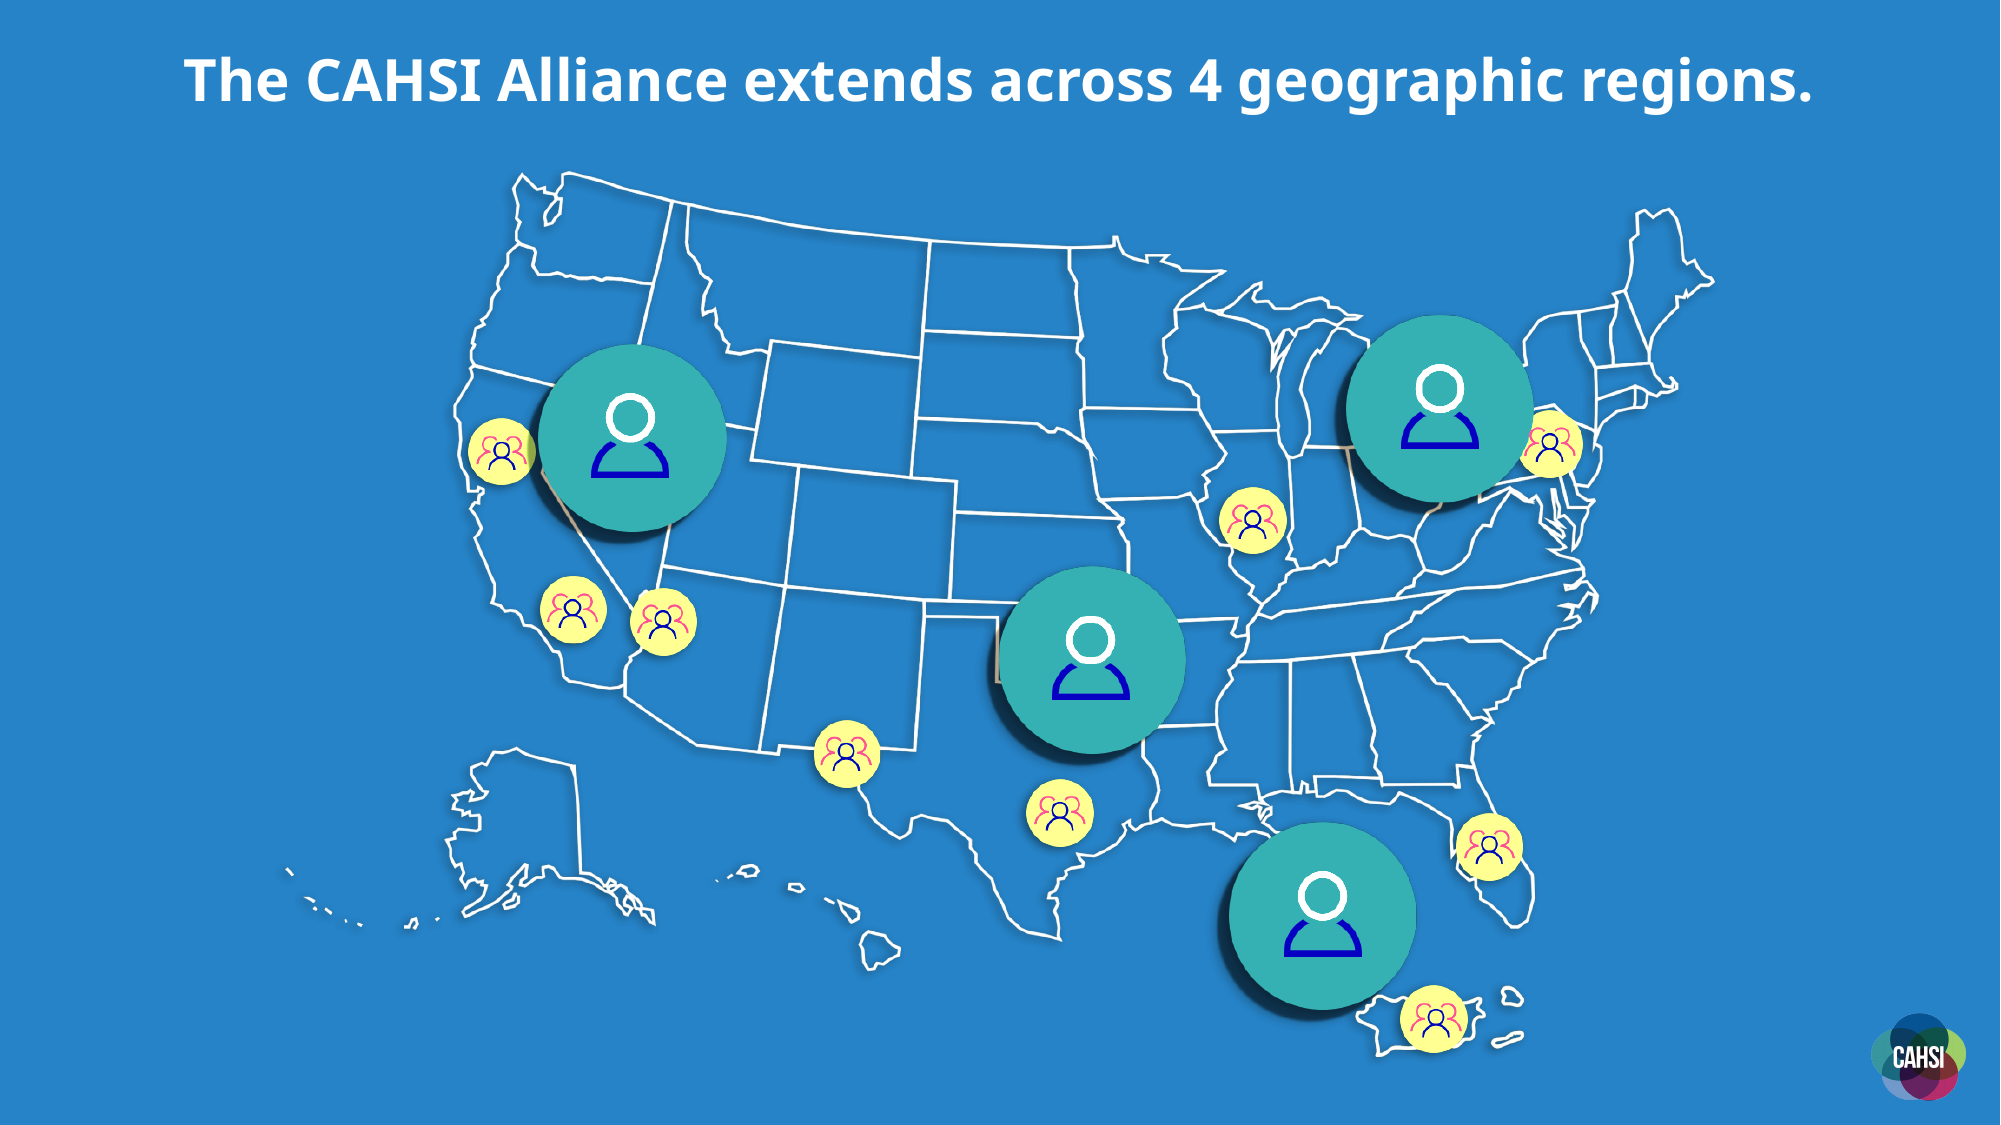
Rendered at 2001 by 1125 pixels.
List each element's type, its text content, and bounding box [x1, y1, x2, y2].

text_box The CAHSI Alliance extends across 4 geographic regions. [168, 36, 1831, 121]
picture [1867, 1006, 1970, 1109]
picture [265, 149, 1735, 1064]
